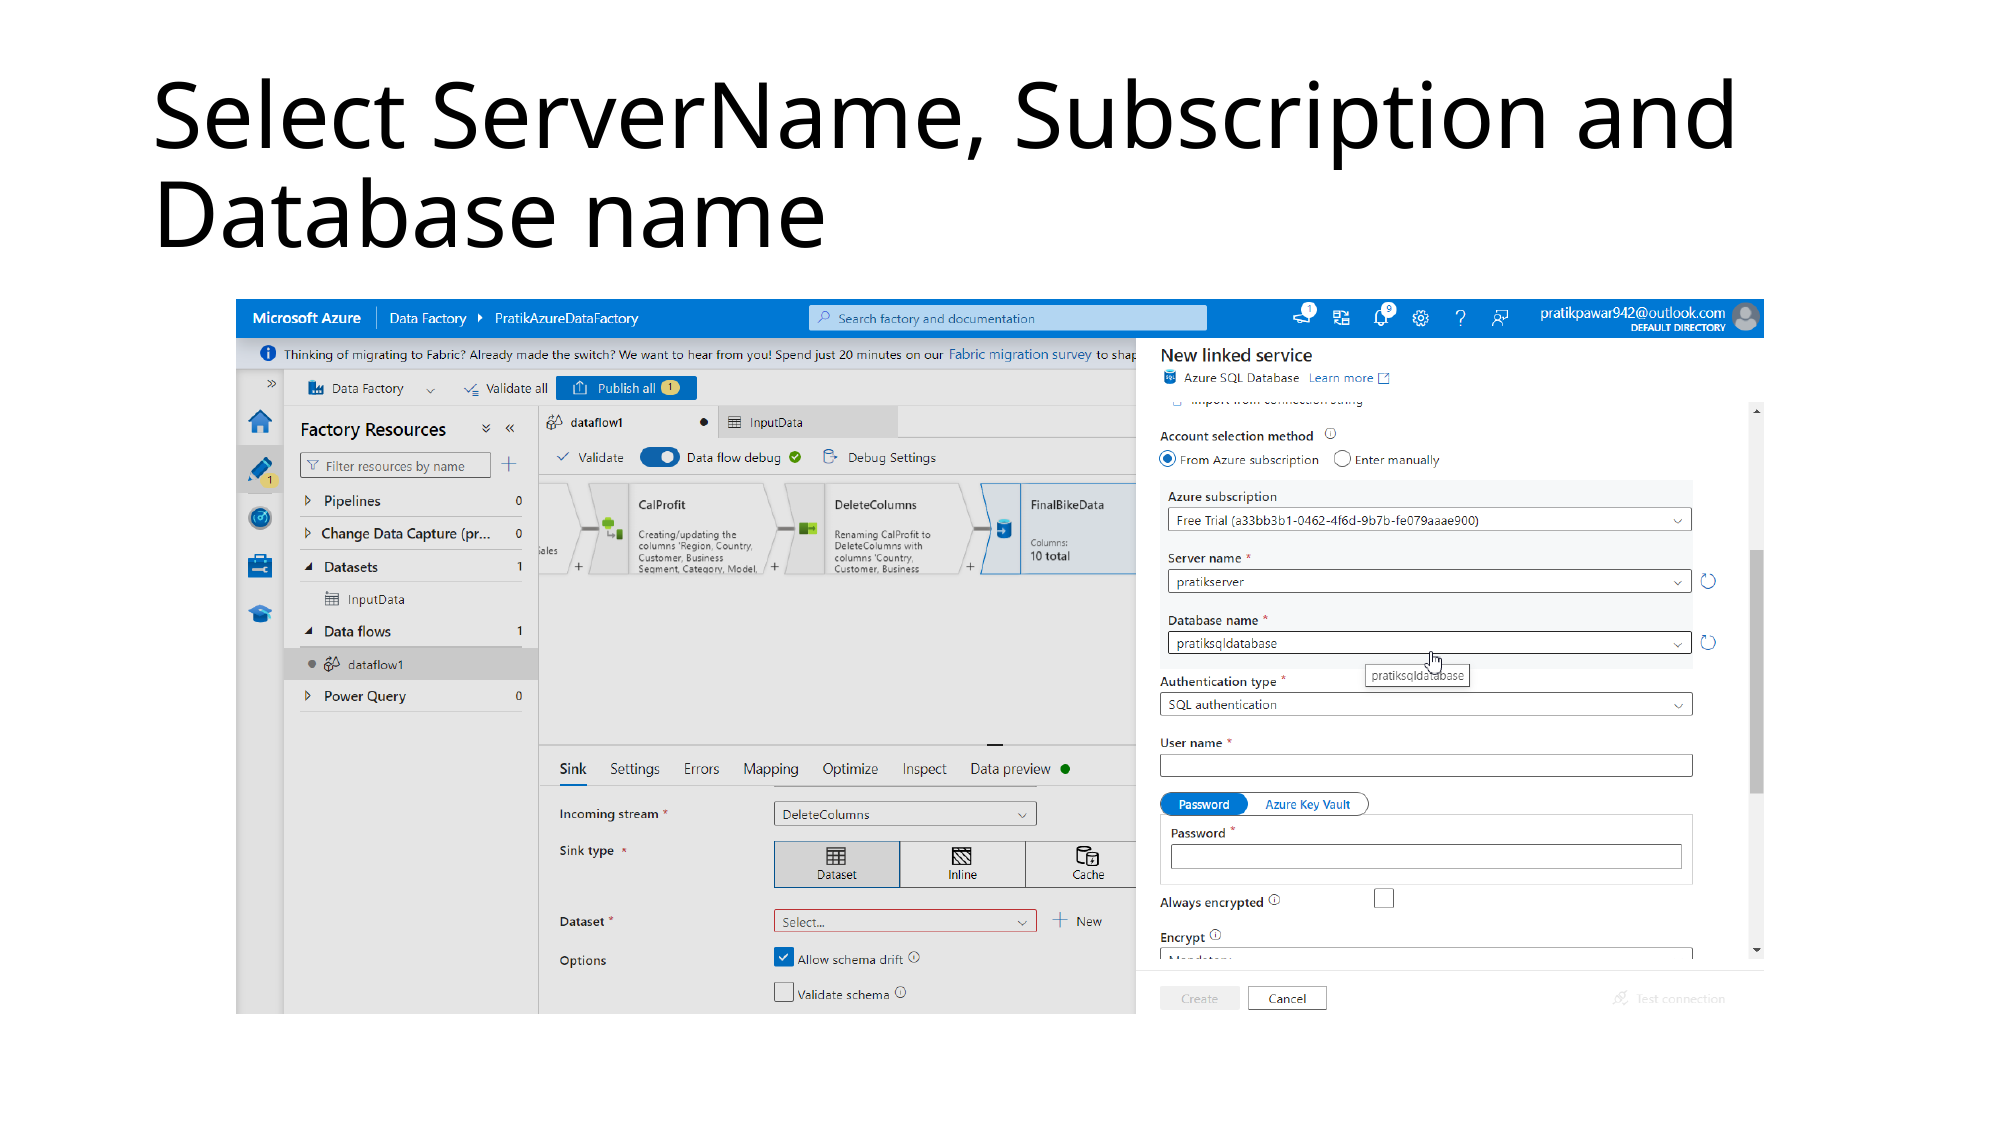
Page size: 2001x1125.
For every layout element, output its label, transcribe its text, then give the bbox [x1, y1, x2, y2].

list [236, 299, 1764, 1014]
title Select ServerName, Subscription and Database name [137, 59, 1863, 278]
